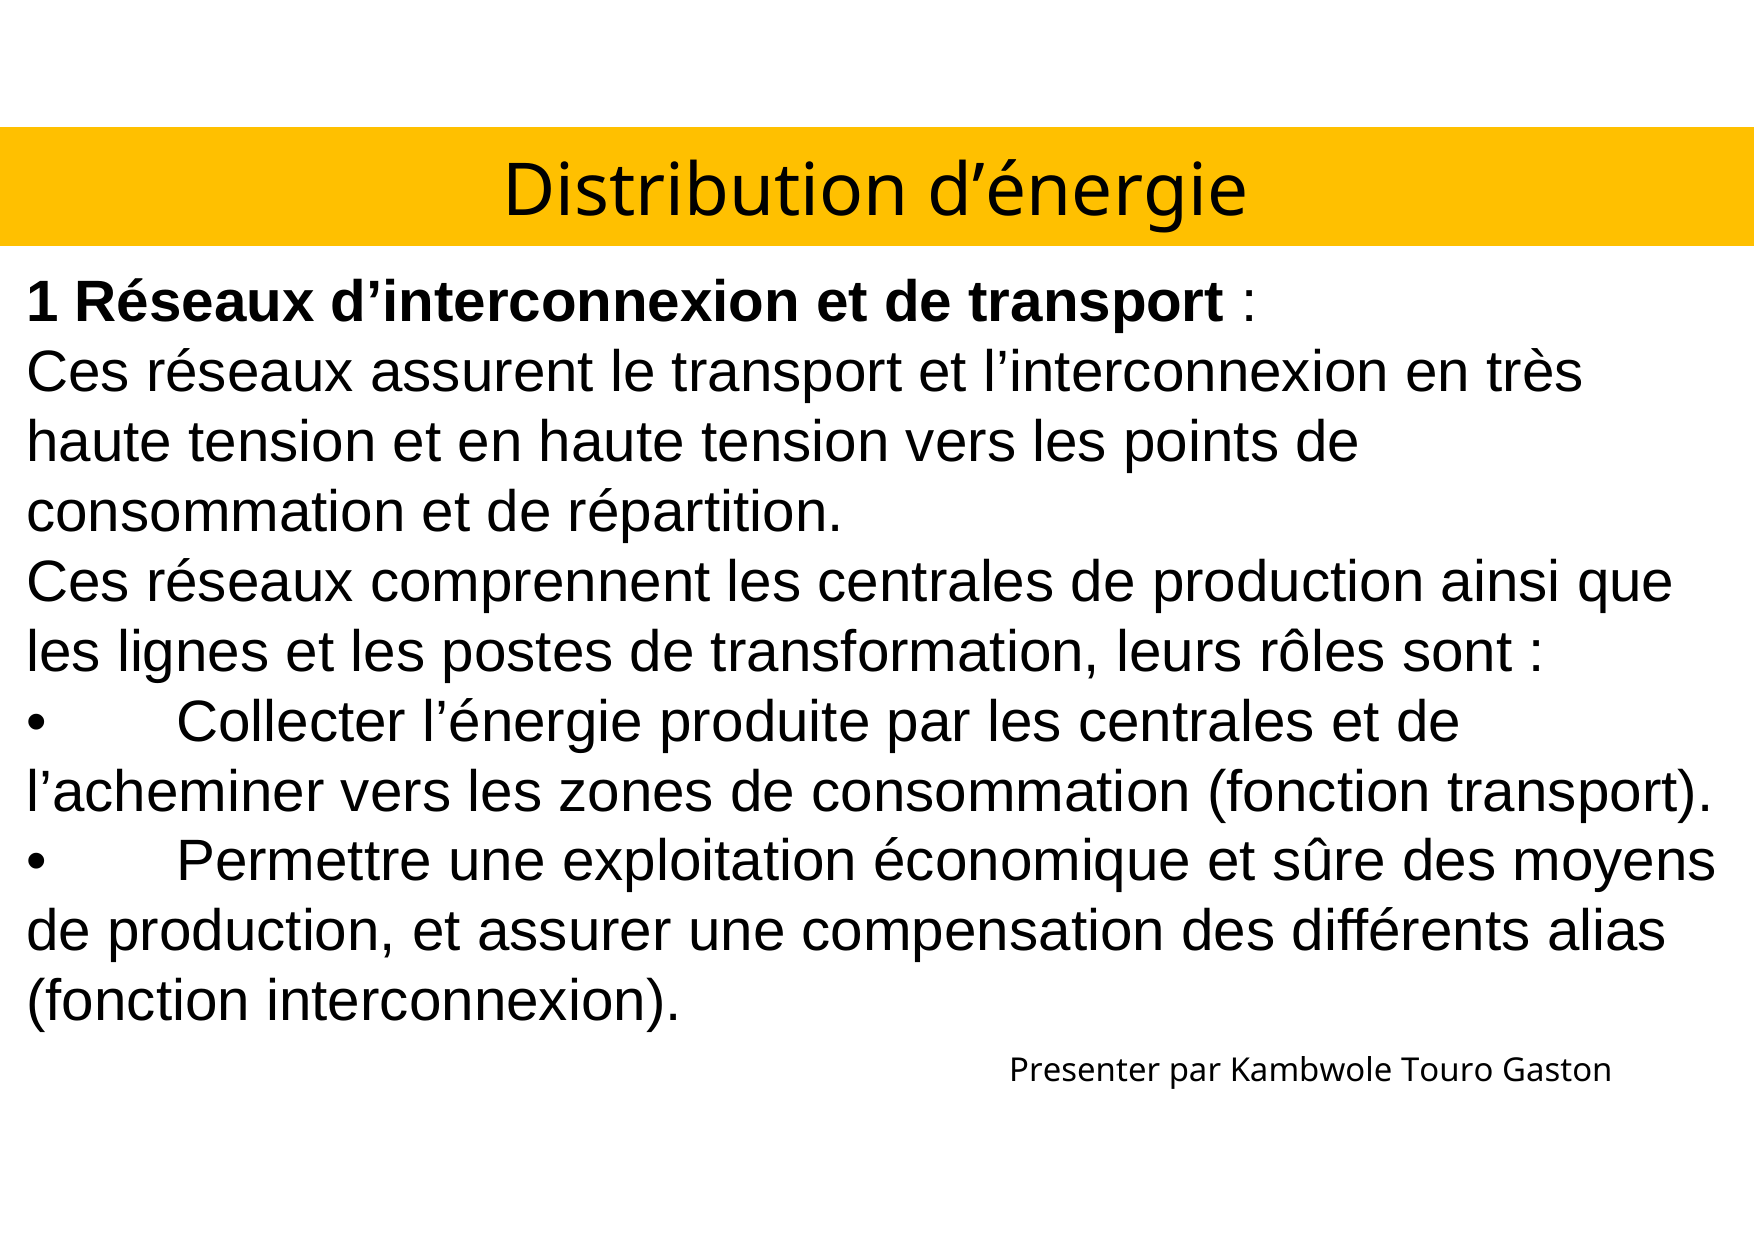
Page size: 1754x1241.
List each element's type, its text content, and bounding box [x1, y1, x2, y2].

text_box 1 Réseaux d’interconnexion et de transport : Ces réseaux assurent le transport et l’interconnexion en très haute tension et en haute tension vers les points de consommation et de répartition. Ces réseaux comprennent les centrales de production ainsi que les lignes et les postes de transformation, leurs rôles sont : • Collecter l’énergie produite par les centrales et de l’acheminer vers les zones de consommation (fonction transport). • Permettre une exploitation économique et sûre des moyens de production, et assurer une compensation des différents alias (fonction interconnexion). [11, 255, 1754, 1040]
text_box Distribution d’énergie [502, 142, 1268, 230]
text_box [0, 126, 1754, 247]
text_box [0, 247, 1754, 1114]
text_box Presenter par Kambwole Touro Gaston [1009, 1047, 1622, 1088]
